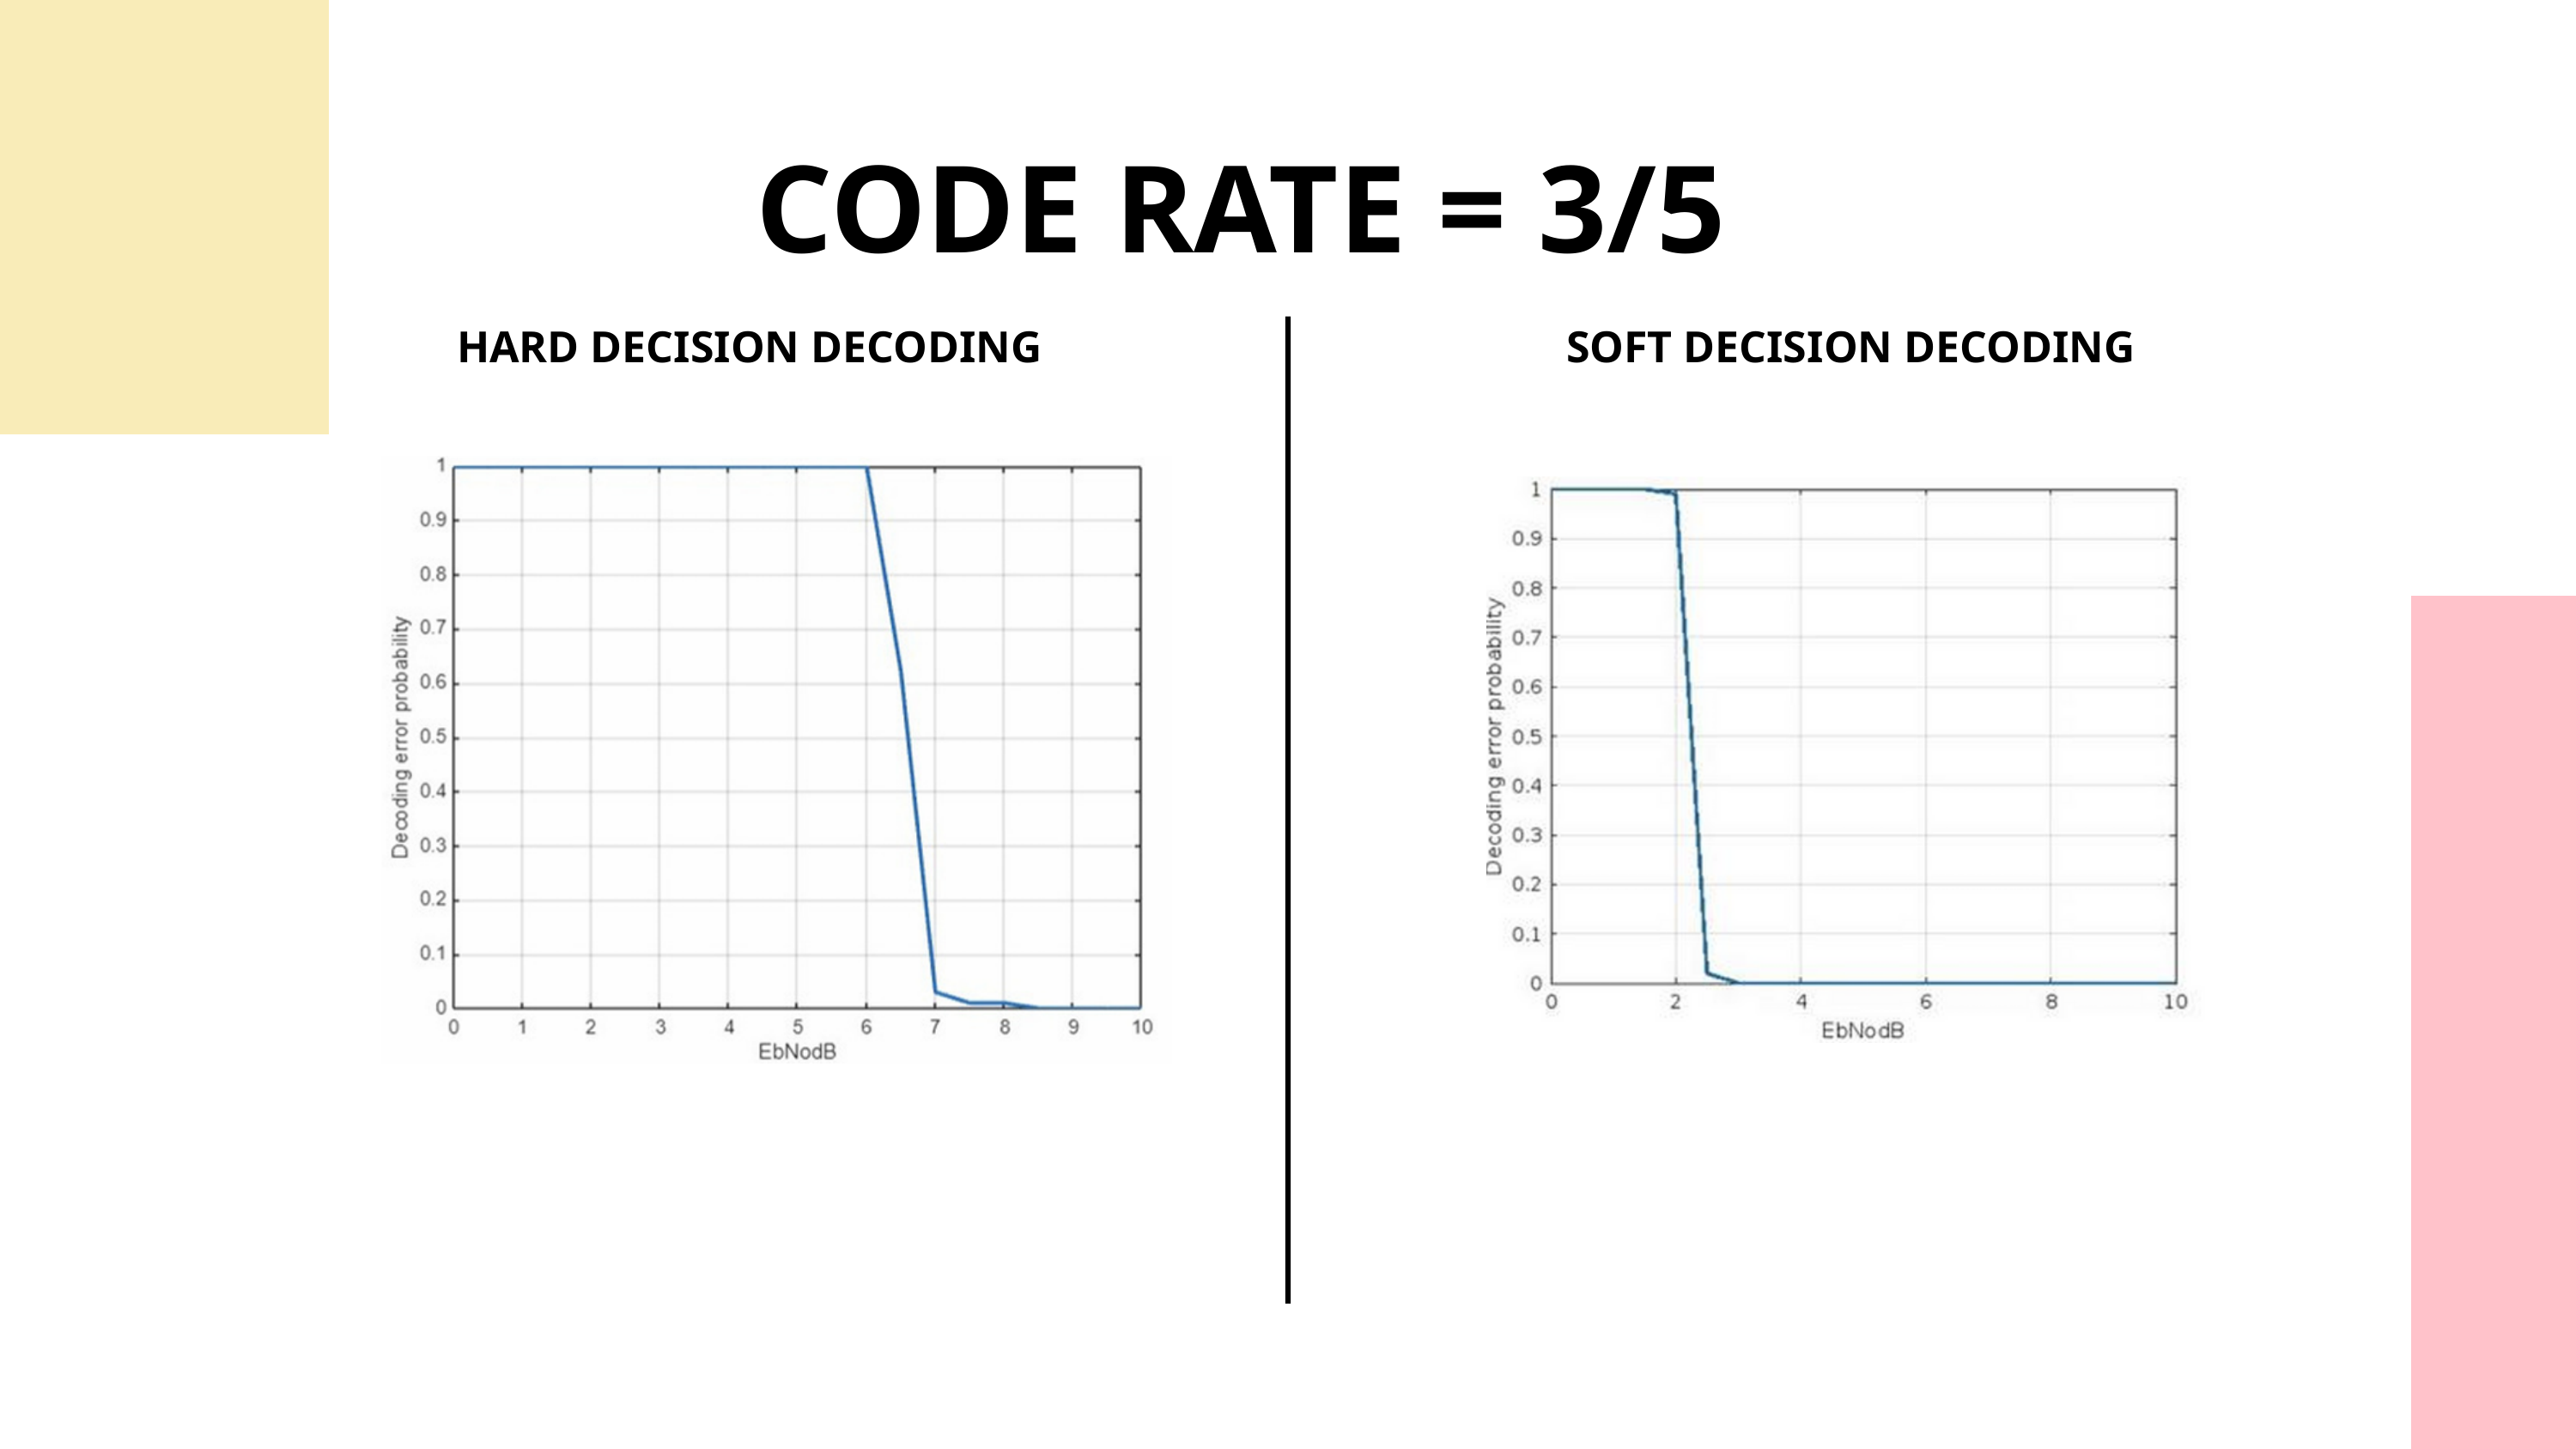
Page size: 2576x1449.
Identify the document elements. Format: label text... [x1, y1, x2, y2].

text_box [2410, 595, 2576, 1449]
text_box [0, 0, 330, 435]
text_box [1486, 476, 2215, 1043]
text_box HARD DECISION DECODING [454, 311, 1045, 372]
text_box SOFT DECISION DECODING [1563, 311, 2138, 372]
text_box [381, 456, 1172, 1064]
text_box CODE RATE = 3/5 [745, 107, 1737, 277]
